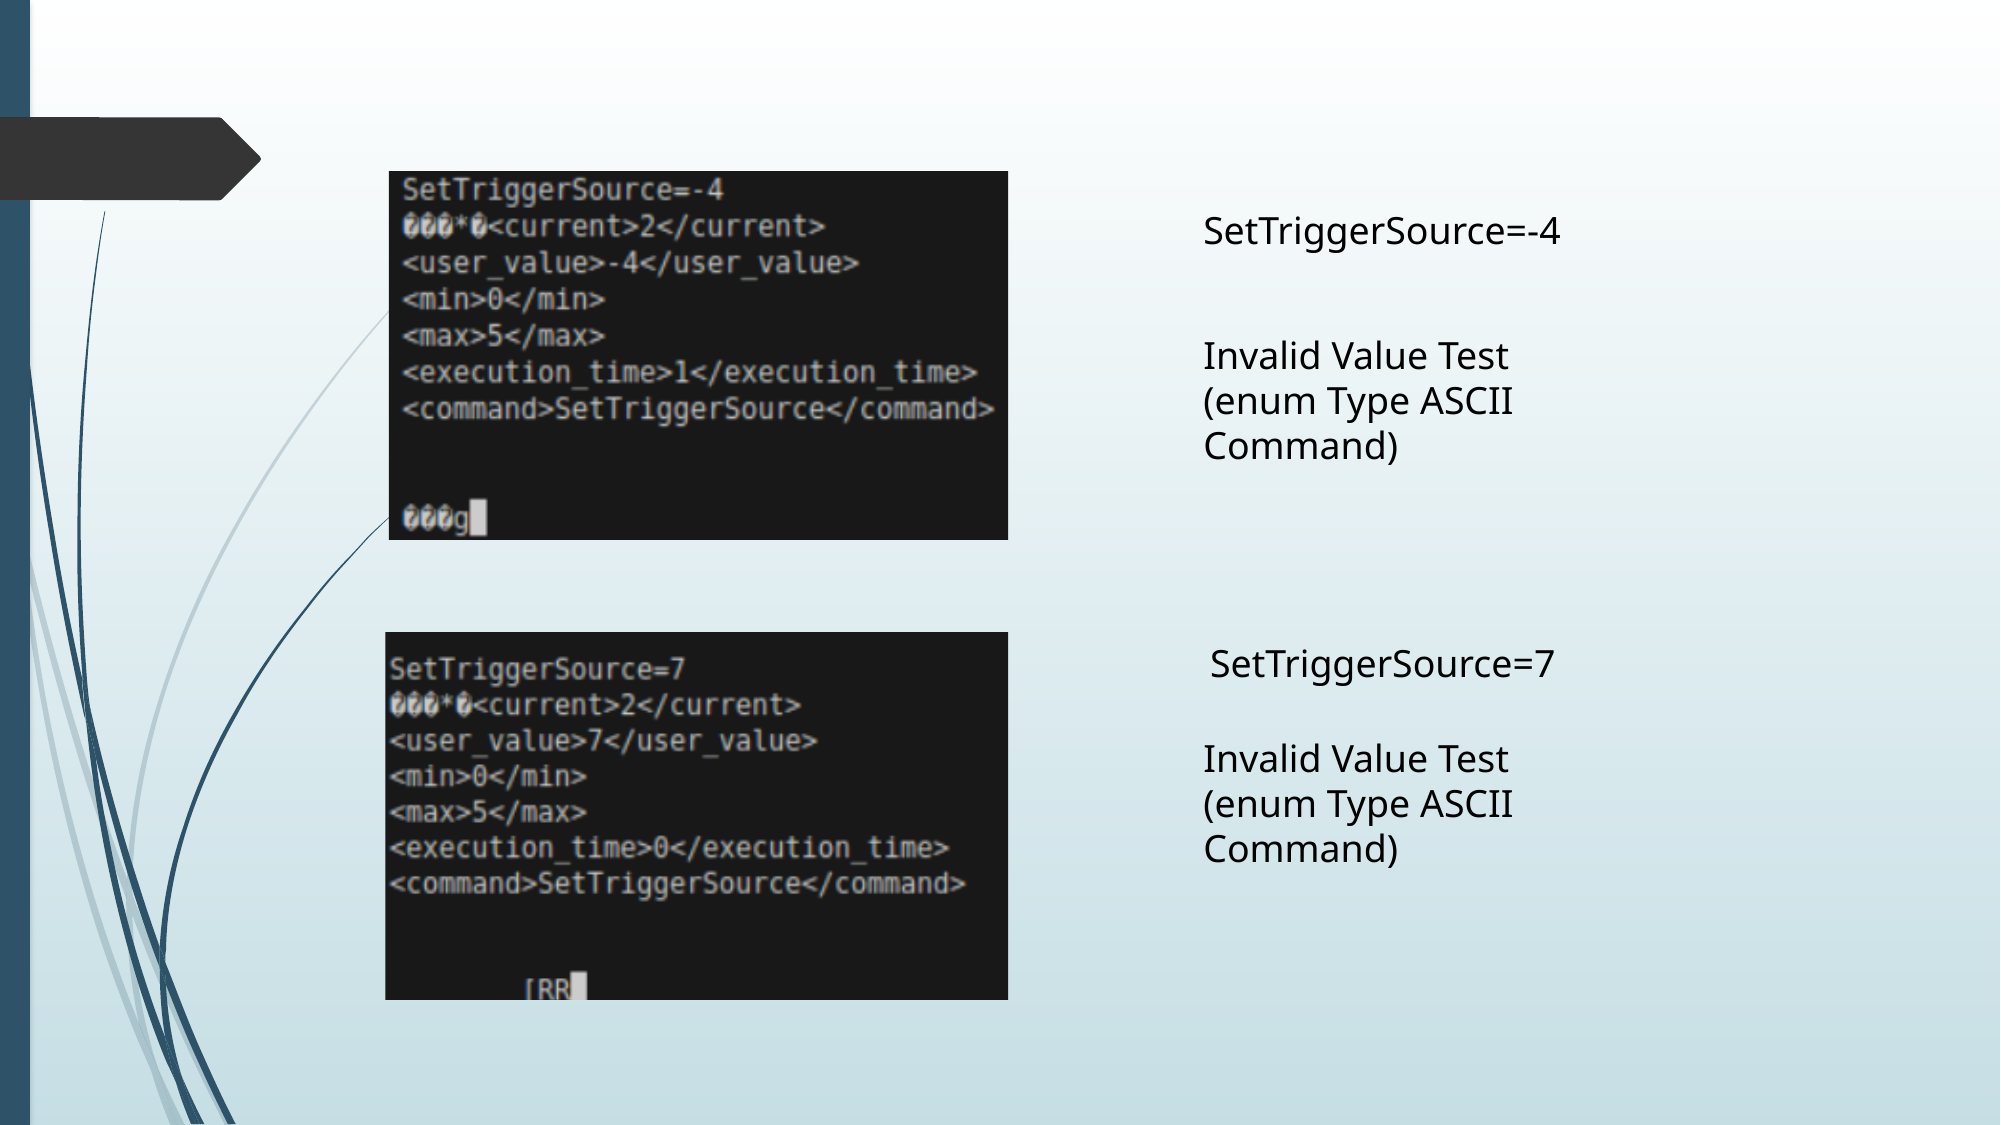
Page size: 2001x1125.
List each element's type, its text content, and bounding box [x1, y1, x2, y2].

text_box Invalid Value Test (enum Type ASCII Command) [1188, 325, 1553, 475]
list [388, 171, 1009, 540]
text_box Invalid Value Test (enum Type ASCII Command) [1188, 728, 1564, 923]
text_box SetTriggerSource=-4 [1188, 199, 1628, 260]
text_box SetTriggerSource=7 [1195, 632, 1600, 693]
picture [385, 632, 1009, 1001]
